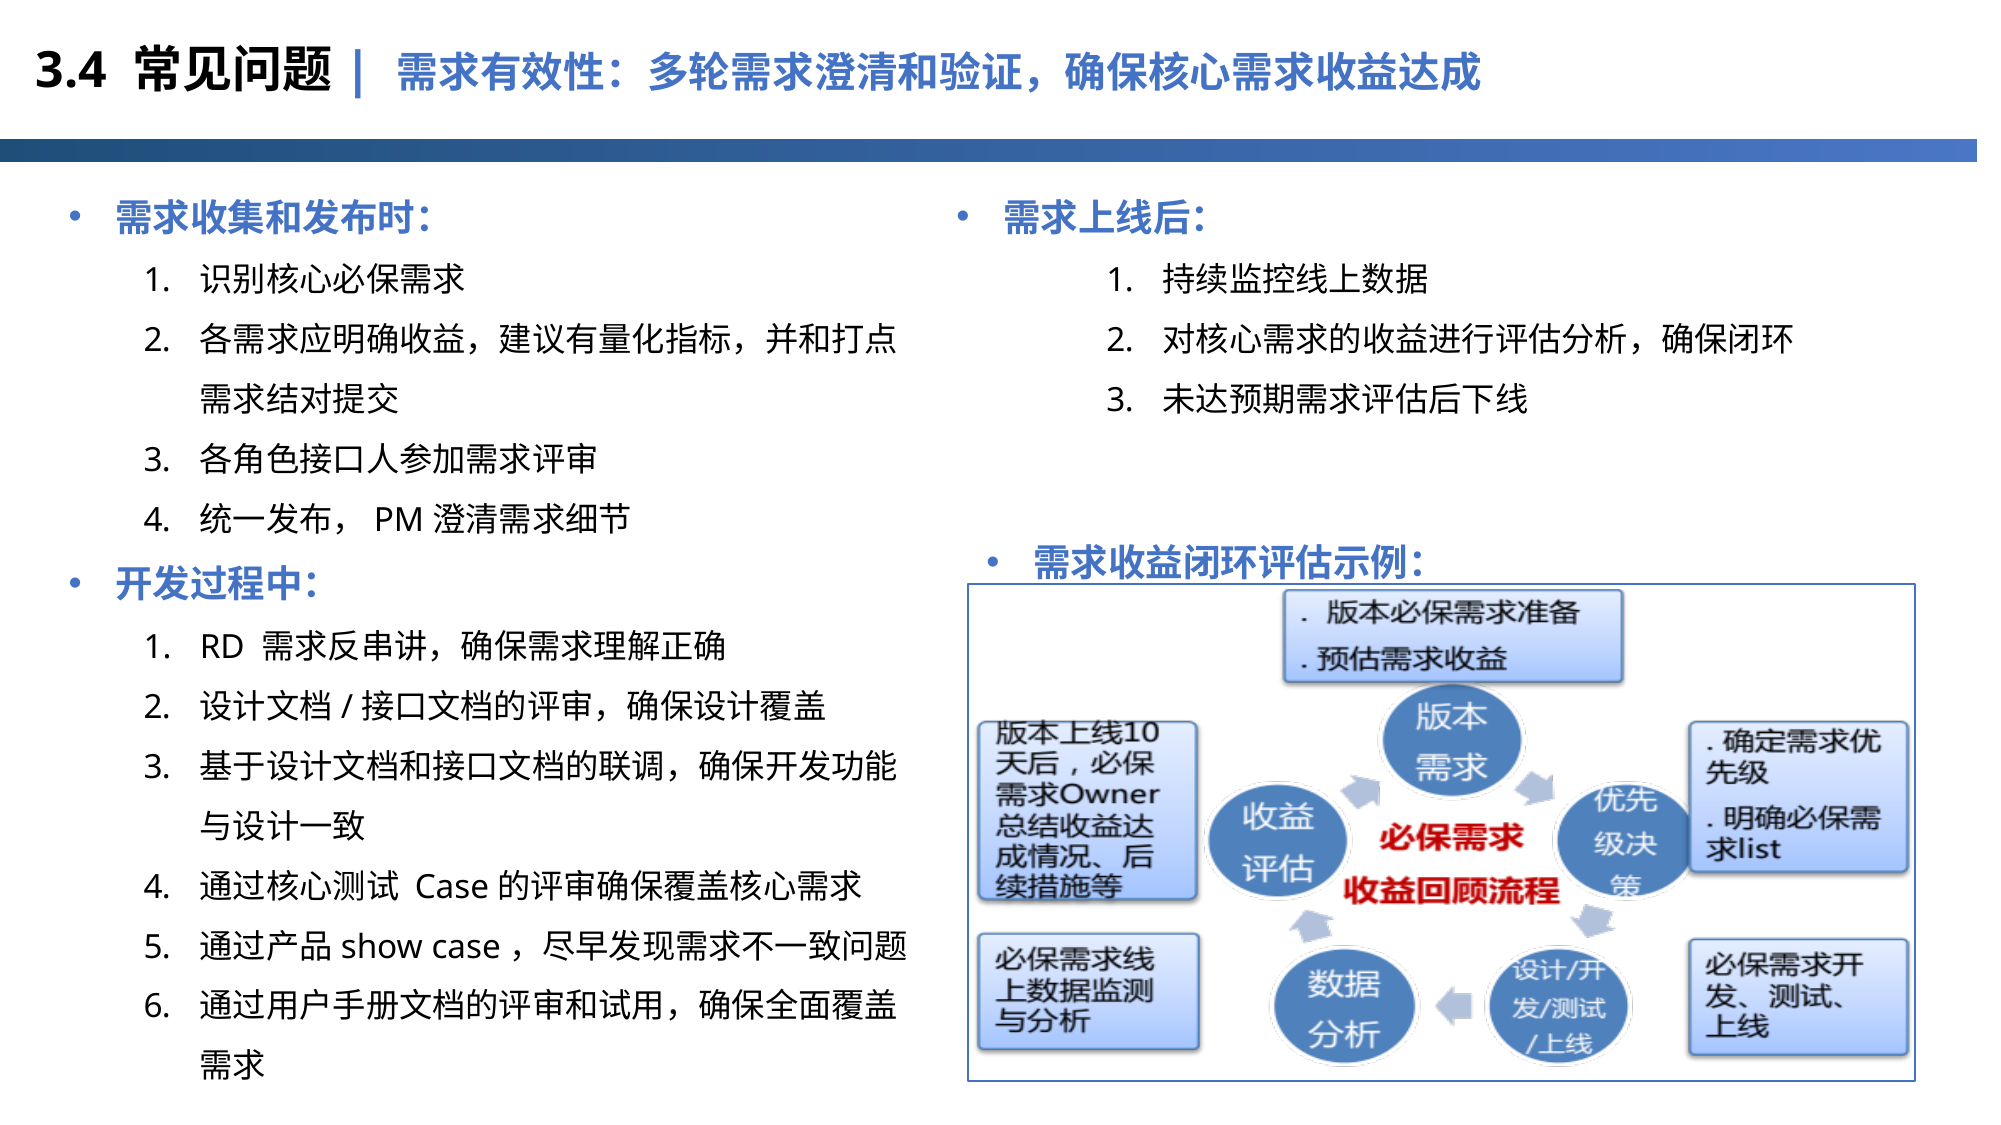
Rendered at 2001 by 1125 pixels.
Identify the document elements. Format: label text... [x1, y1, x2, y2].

text_box 需求上线后： 持续监控线上数据 对核心需求的收益进行评估分析，确保闭环 未达预期需求评估后下线 [941, 163, 1942, 426]
picture [969, 584, 1915, 1080]
title 3.4 常见问题| 需求有效性：多轮需求澄清和验证，确保核心需求收益达成 [20, 3, 1977, 140]
text_box 需求收集和发布时： 识别核心必保需求 各需求应明确收益，建议有量化指标，并和打点需求结对提交 各角色接口人参加需求评审 统一发布，PM澄清需求细节 开发过程中： RD 需求反串讲，确保需求理解正确 设计文档/接口文档的评审，确保设计覆盖 基于设计文档和接口文档的联调，确保开发功能与设计一致 通过核心测试 Case的评审确保覆盖核心需求 通过产品show case，尽早发现需求不一致问题 通过用户手册文档的评审和试用，确保全面覆盖需求 [53, 163, 942, 1092]
text_box 需求收益闭环评估示例： [971, 509, 1461, 584]
